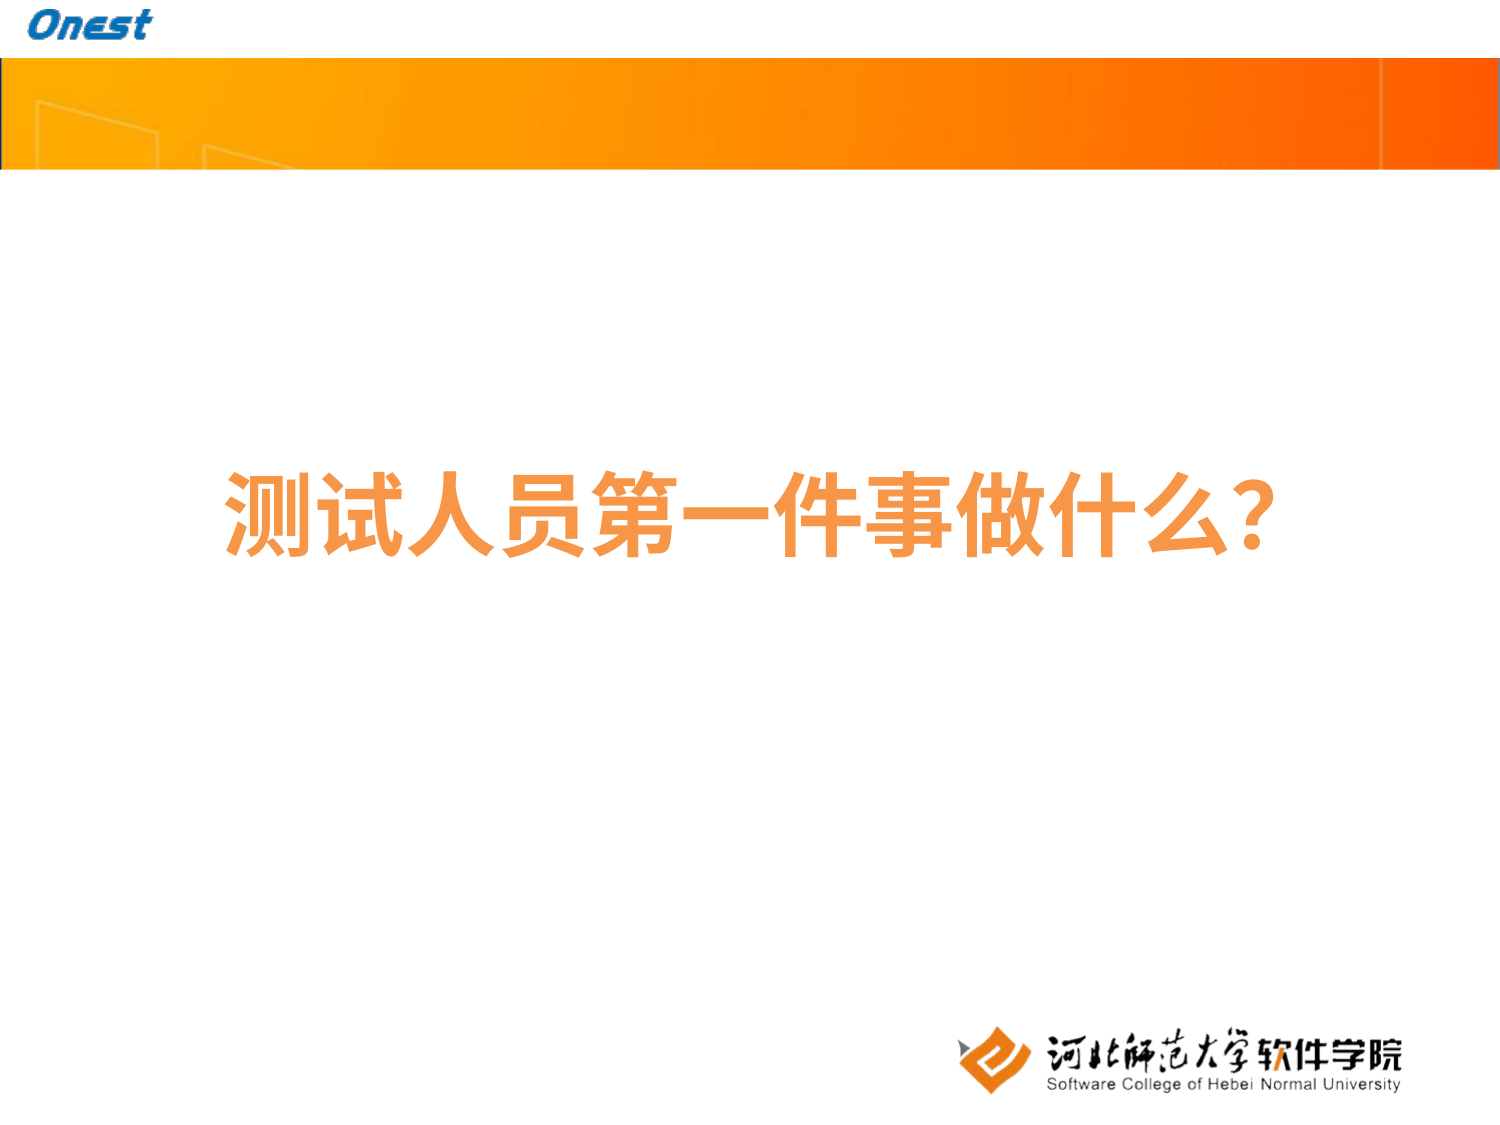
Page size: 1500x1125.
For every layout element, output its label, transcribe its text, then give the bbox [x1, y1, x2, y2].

picture [23, 9, 160, 43]
text_box 测试人员第一件事做什么？ [99, 449, 1446, 575]
picture [938, 1016, 1420, 1106]
picture [0, 58, 1500, 169]
